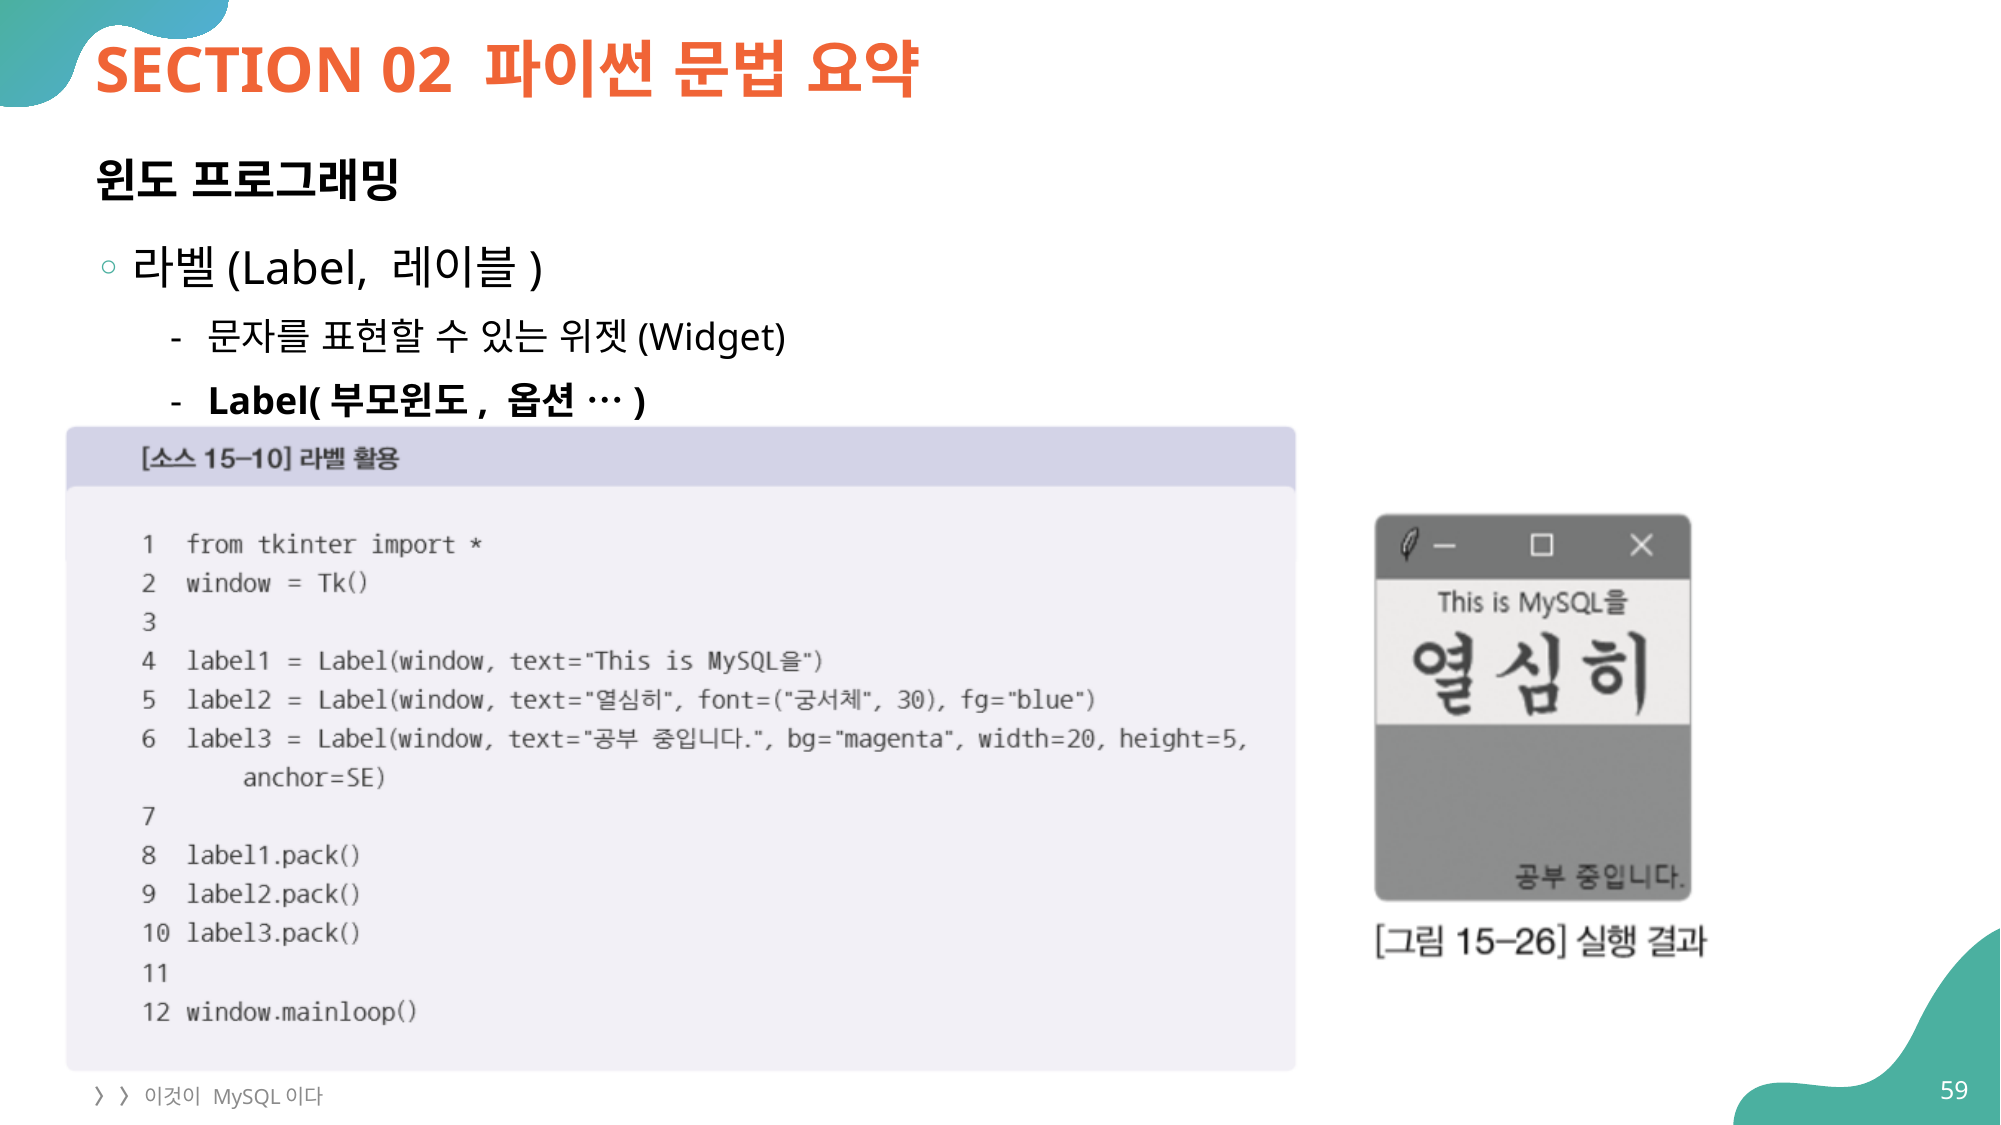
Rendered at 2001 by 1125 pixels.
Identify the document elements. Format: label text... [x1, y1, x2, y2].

footer 〉 〉 이것이 MySQL이다 [79, 1078, 755, 1114]
list 윈도 프로그래밍 라벨(Label, 레이블) 문자를 표현할 수 있는 위젯(Widget) Label(부모윈도, 옵션 …) [79, 133, 1931, 1062]
title SECTION 02 파이썬 문법 요약 [79, 17, 1931, 128]
slide_number 59 [1917, 1061, 1984, 1122]
picture [1363, 501, 1721, 965]
picture [61, 423, 1303, 1078]
